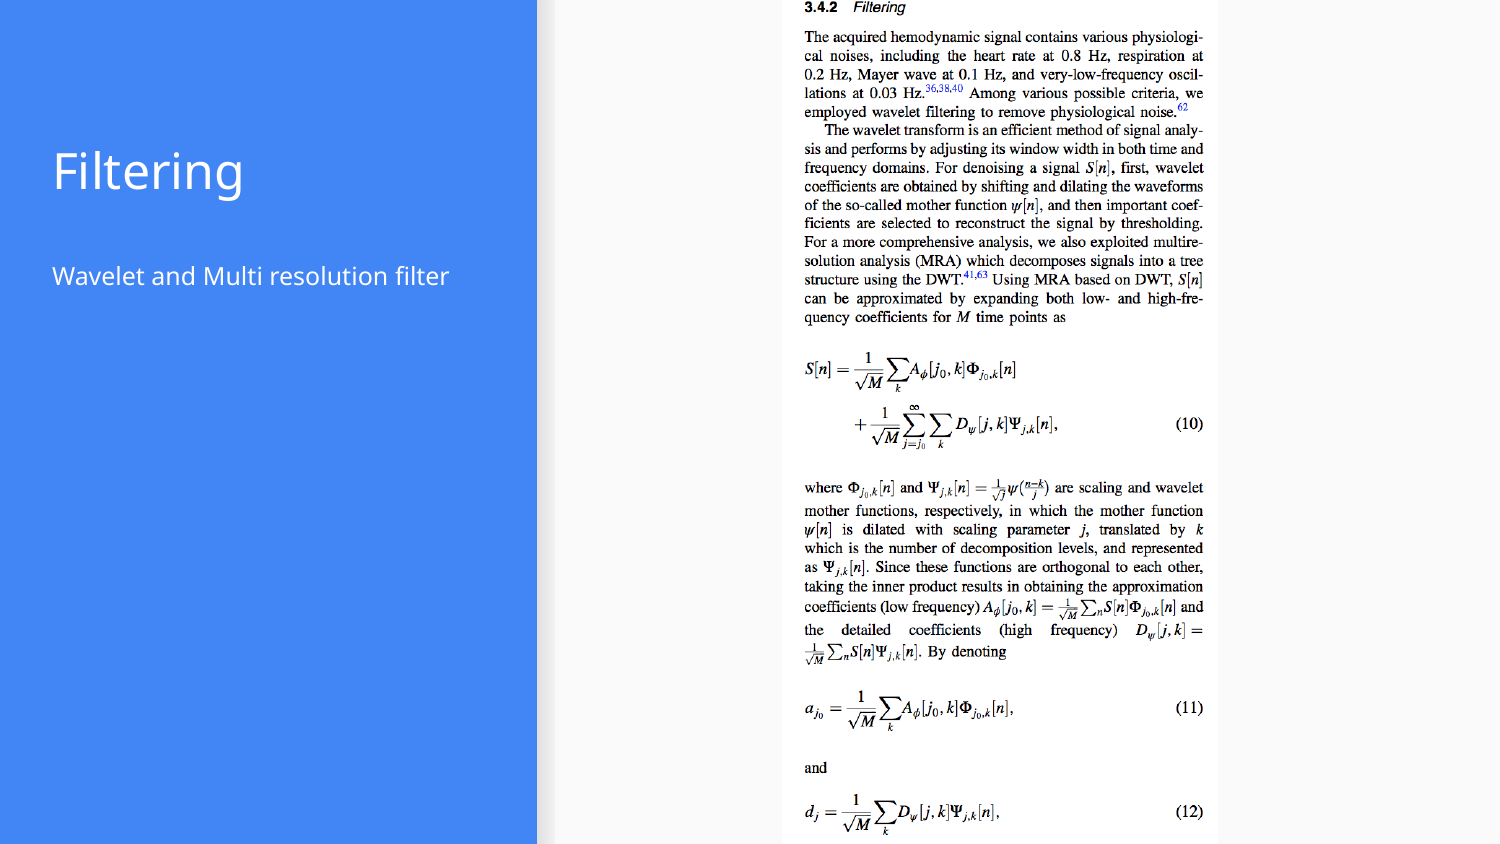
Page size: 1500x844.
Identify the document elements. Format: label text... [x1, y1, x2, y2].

picture [781, 0, 1218, 844]
list Wavelet and Multi resolution filter [37, 240, 498, 760]
title Filtering [37, 58, 498, 216]
